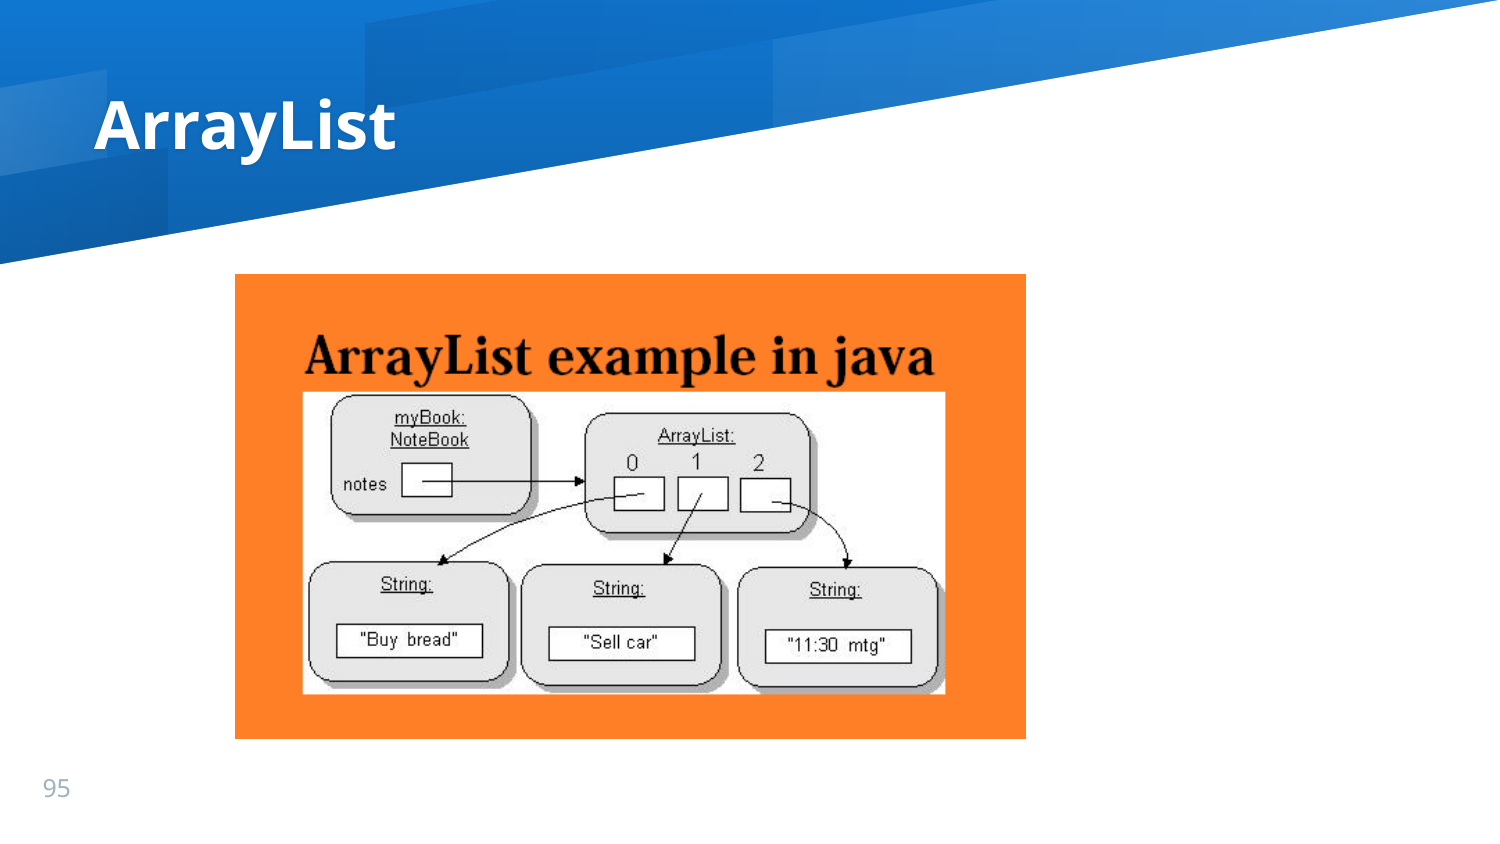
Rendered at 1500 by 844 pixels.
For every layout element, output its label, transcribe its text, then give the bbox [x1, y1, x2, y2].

title ArrayList [94, 41, 1152, 205]
picture [235, 274, 1026, 739]
slide_number 95 [42, 766, 122, 807]
